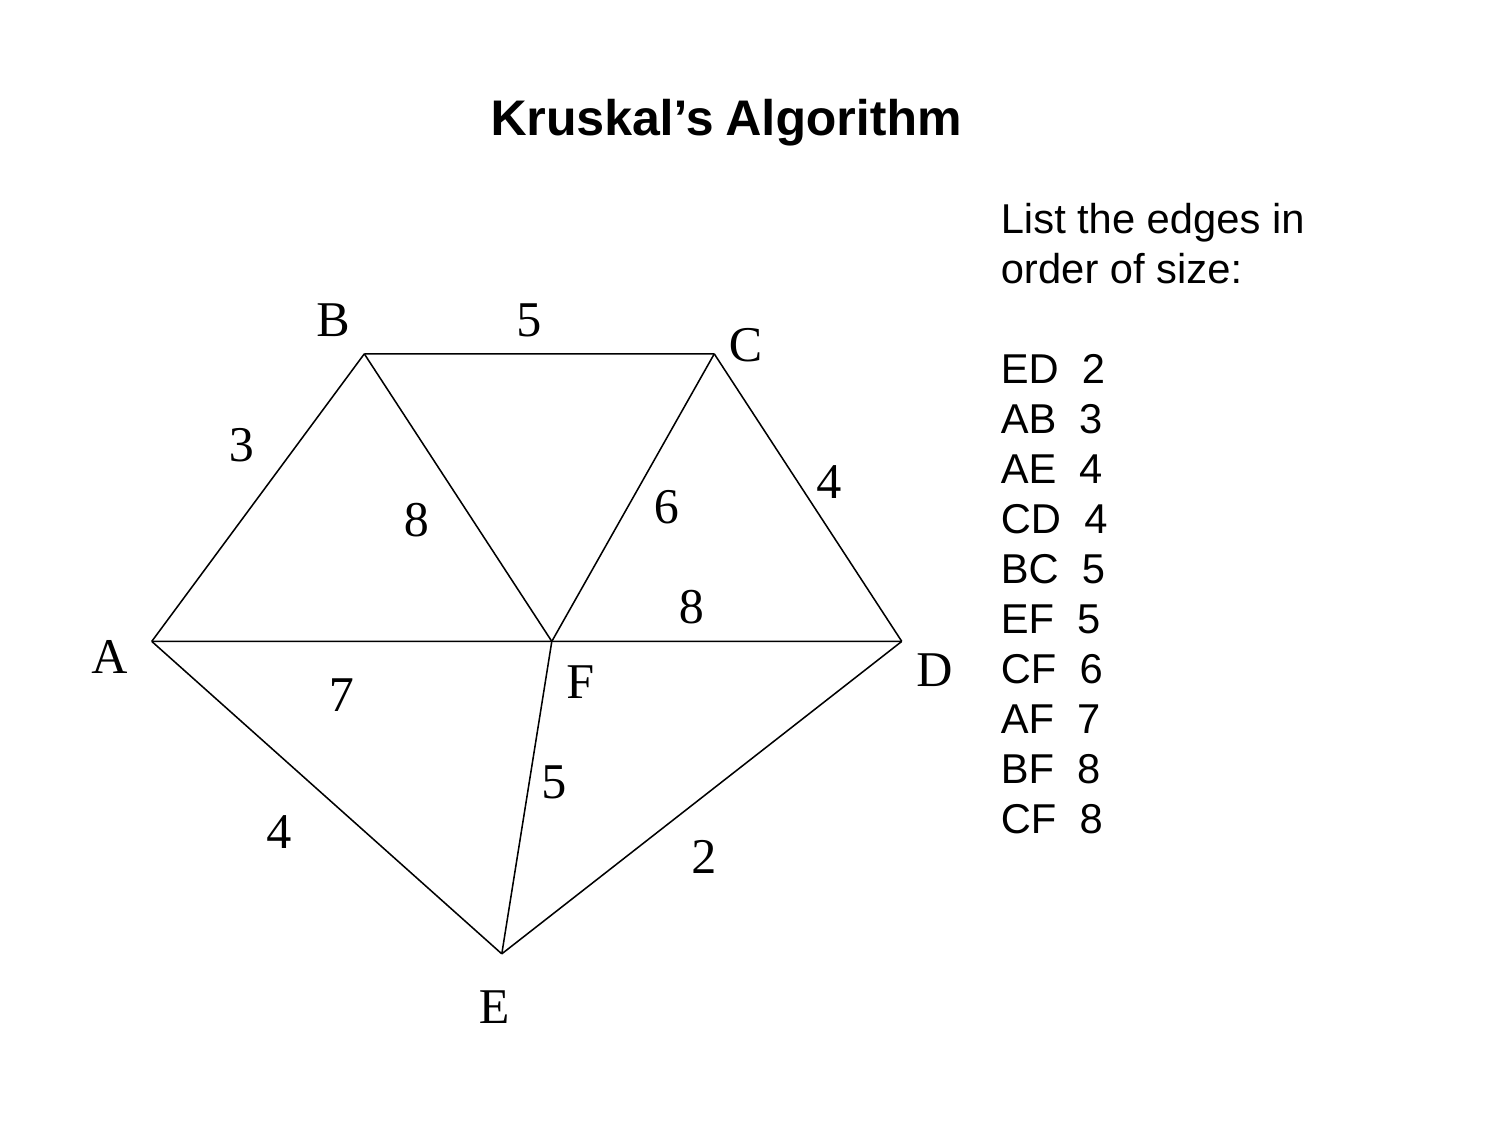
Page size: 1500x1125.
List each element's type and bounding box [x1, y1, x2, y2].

text_box [986, 184, 1424, 900]
text_box [135, 78, 1317, 153]
text_box [76, 278, 977, 1042]
